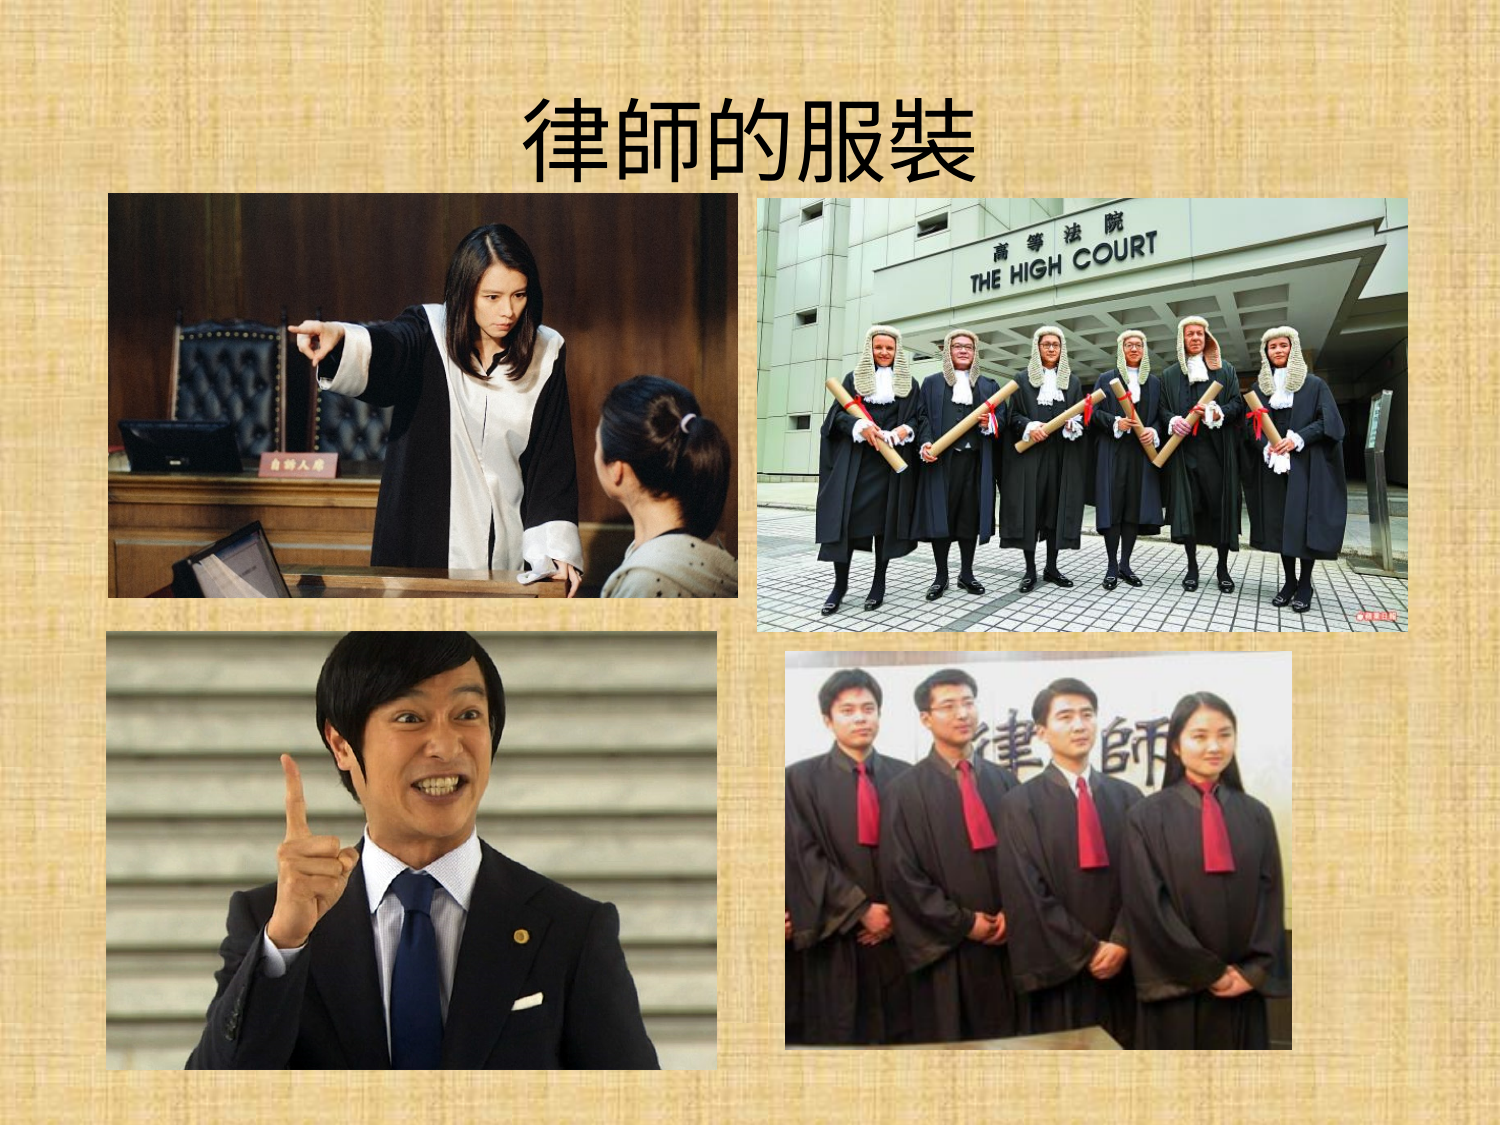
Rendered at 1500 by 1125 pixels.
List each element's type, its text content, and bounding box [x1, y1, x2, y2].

picture [0, 0, 1500, 1125]
title 律師的服裝 [75, 45, 1425, 233]
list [785, 651, 1293, 1050]
